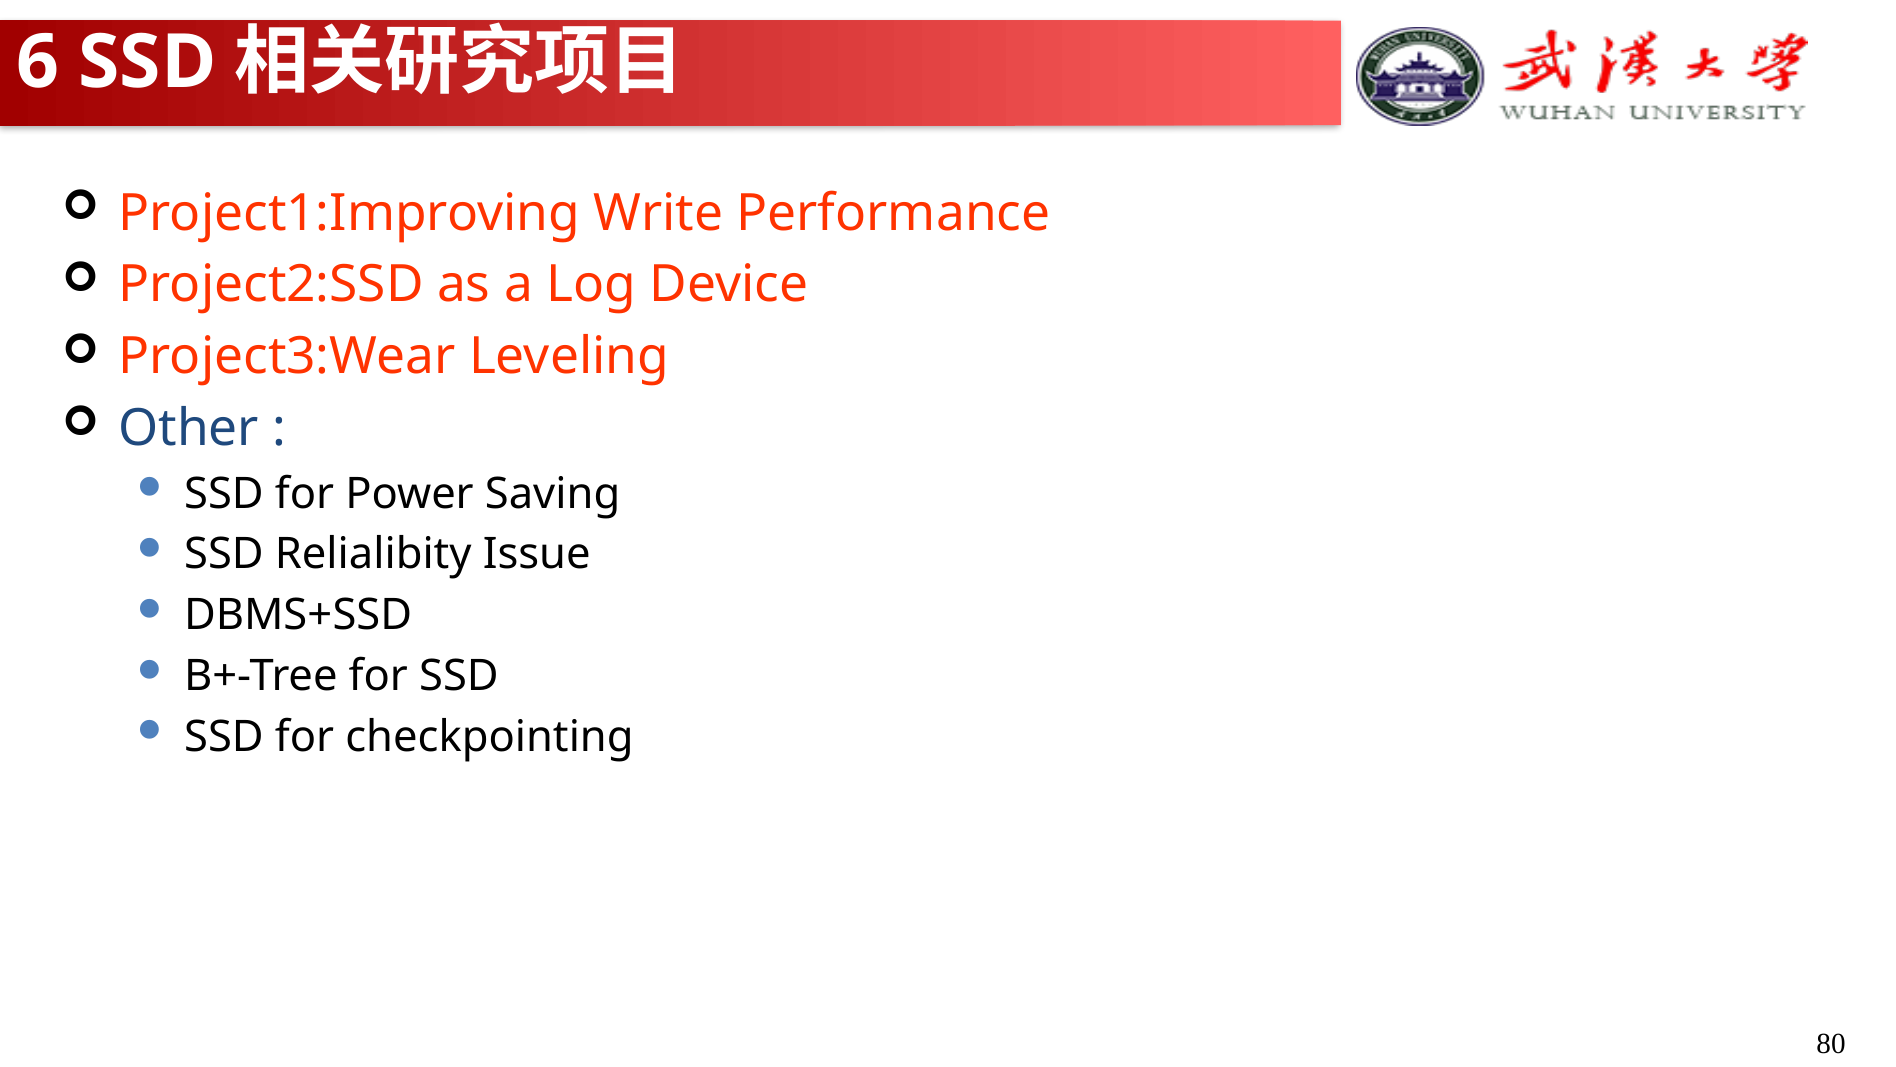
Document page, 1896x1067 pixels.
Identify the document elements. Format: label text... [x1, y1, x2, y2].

list Project1:Improving Write Performance Project2:SSD as a Log Device Project3:Wear Leveling Other : SSD for Power Saving SSD Relialibity Issue DBMS+SSD B+-Tree for SSD SSD for checkpointing [61, 178, 1808, 970]
picture [1356, 102, 1808, 126]
title 6 SSD相关研究项目 [16, 12, 1880, 102]
